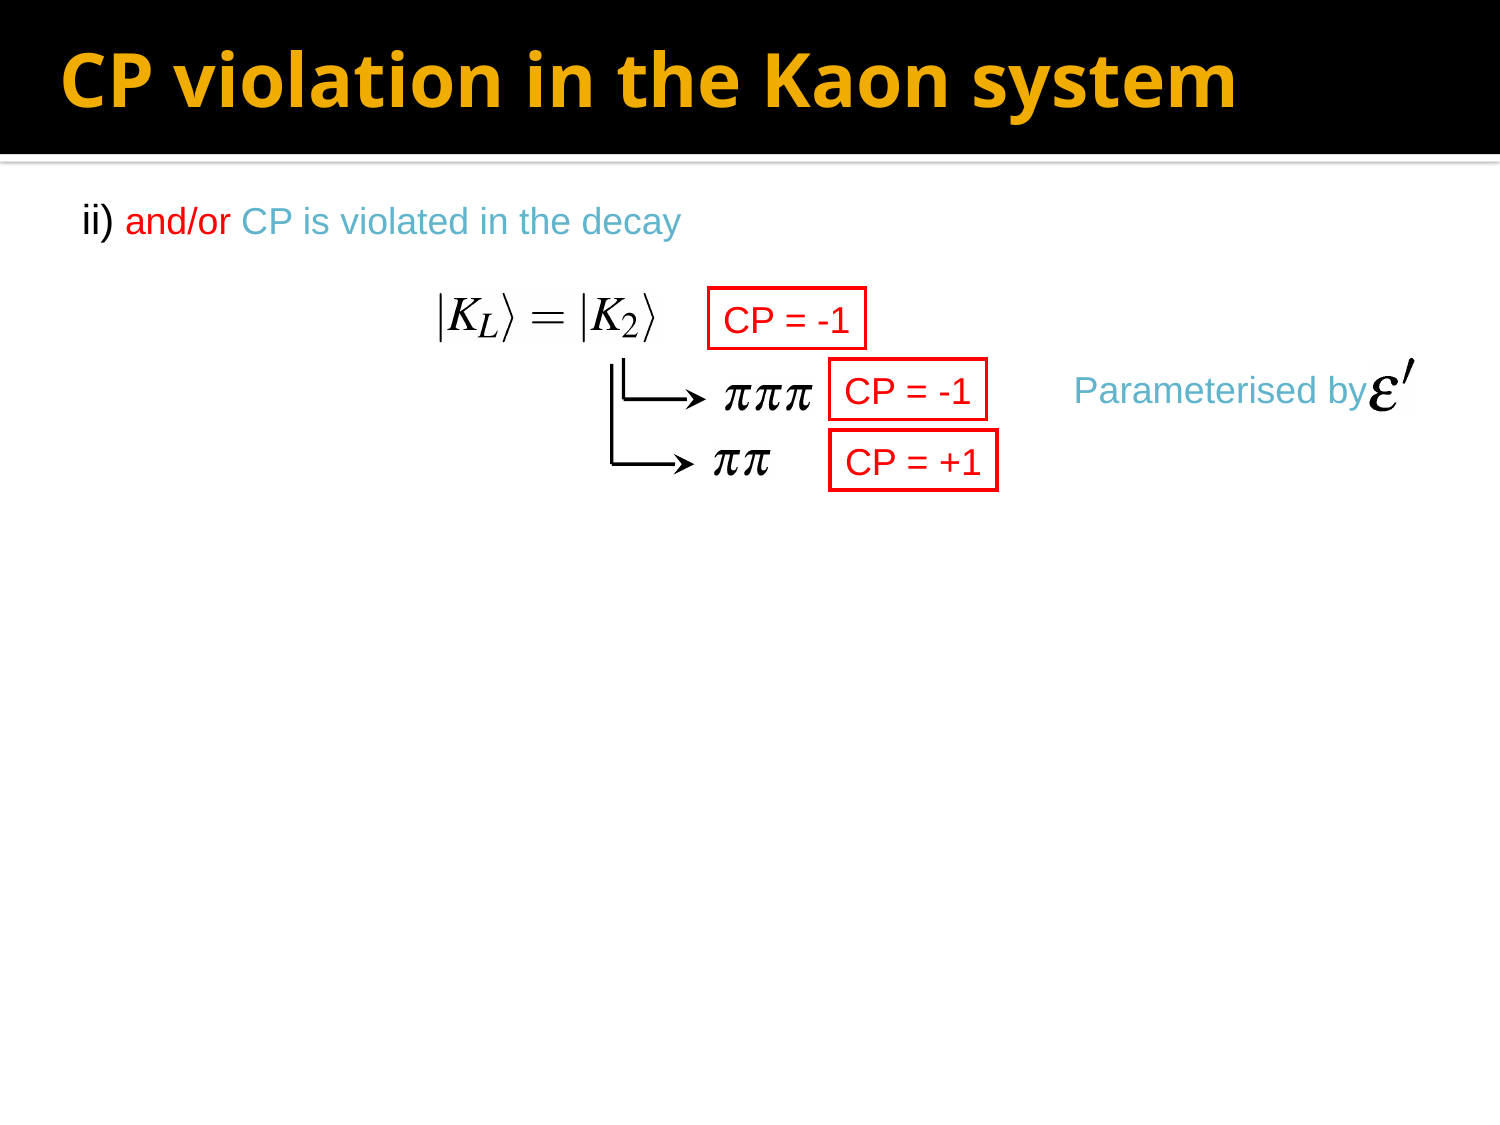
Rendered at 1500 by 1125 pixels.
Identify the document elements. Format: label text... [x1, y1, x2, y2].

text_box [673, 453, 695, 475]
text_box CP = -1 [829, 359, 987, 420]
picture [723, 381, 816, 411]
text_box ii) and/or CP is violated in the decay [67, 185, 708, 252]
text_box CP = -1 [708, 288, 866, 349]
picture [438, 292, 659, 346]
title CP violation in the Kaon system [44, 0, 1467, 155]
picture [1368, 358, 1415, 412]
text_box Parameterised by [1059, 358, 1367, 419]
text_box CP = +1 [830, 429, 997, 491]
text_box [685, 388, 707, 410]
picture [711, 446, 775, 476]
